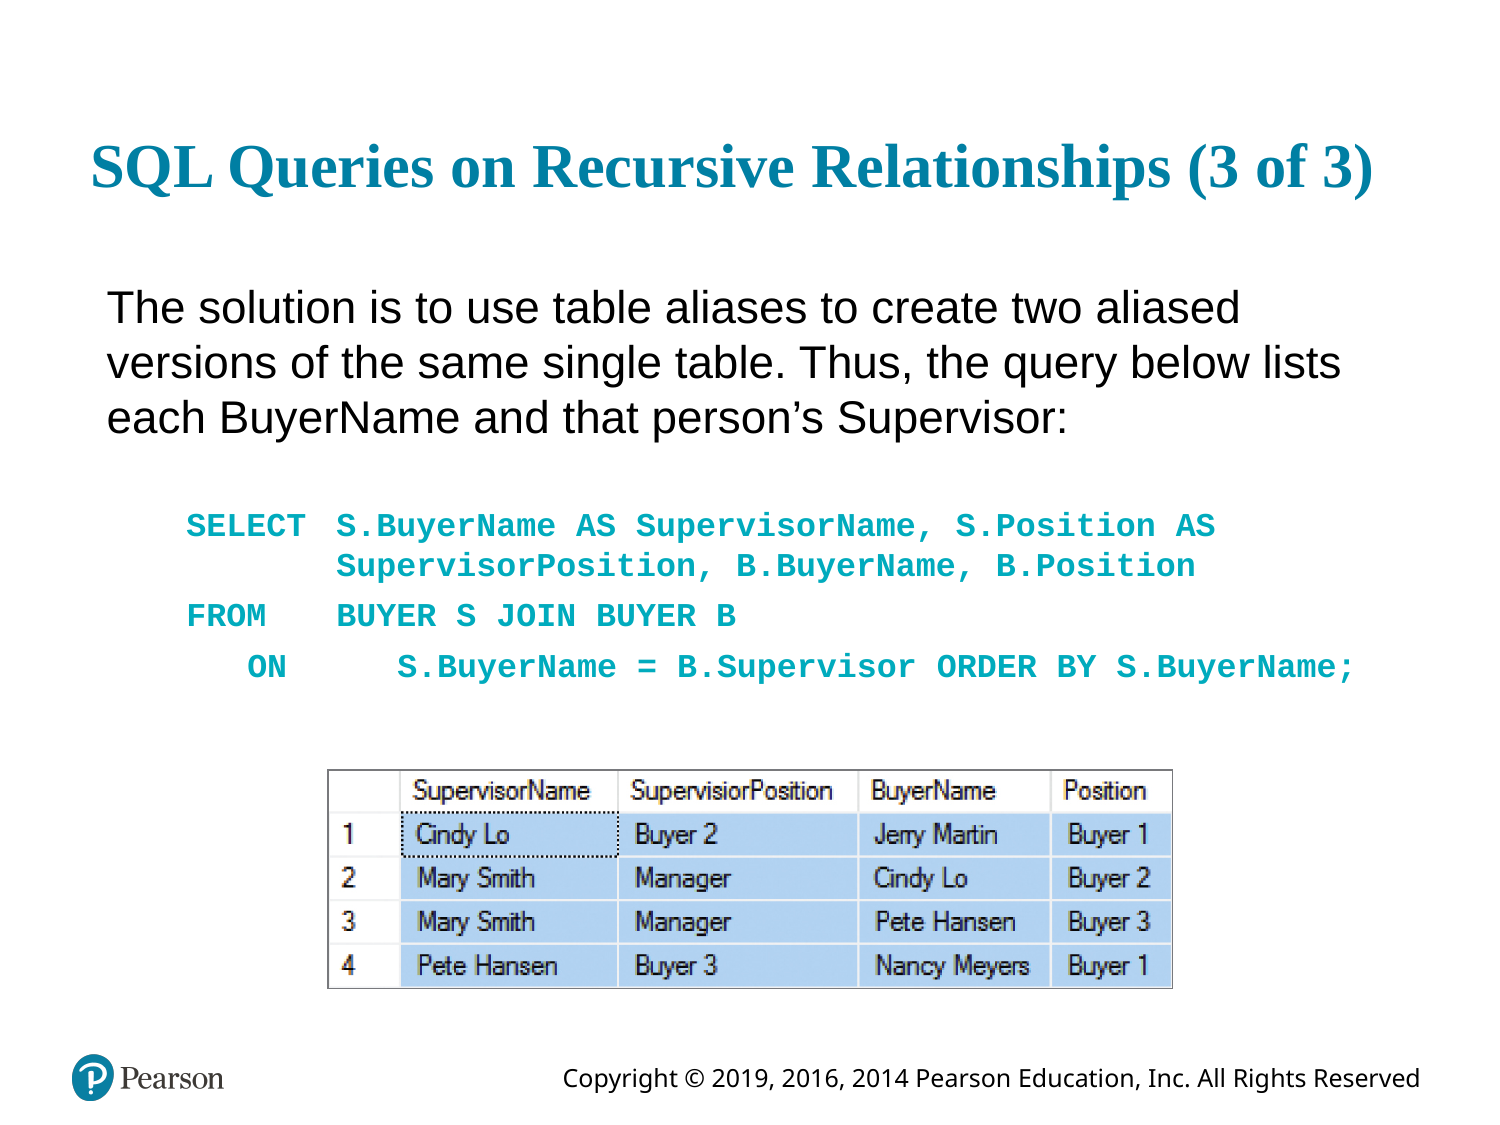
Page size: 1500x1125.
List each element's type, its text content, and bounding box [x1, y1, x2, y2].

title SQL Queries on Recursive Relationships (3 of 3) [75, 35, 1425, 216]
picture [80, 1063, 106, 1088]
list The solution is to use table aliases to create two aliased versions of the same single table. Thus, the query below lists each BuyerName and that person’s Supervisor: SELECT S.BuyerName AS SupervisorName, S.Position AS SupervisorPosition, B.BuyerName, B.Position FROM BUYER S JOIN BUYER B ON S.BuyerName = B.Supervisor ORDER BY S.BuyerName; [75, 262, 1425, 1005]
picture [326, 769, 1173, 989]
picture [72, 1054, 88, 1070]
picture [72, 1087, 83, 1101]
picture [98, 1054, 224, 1101]
